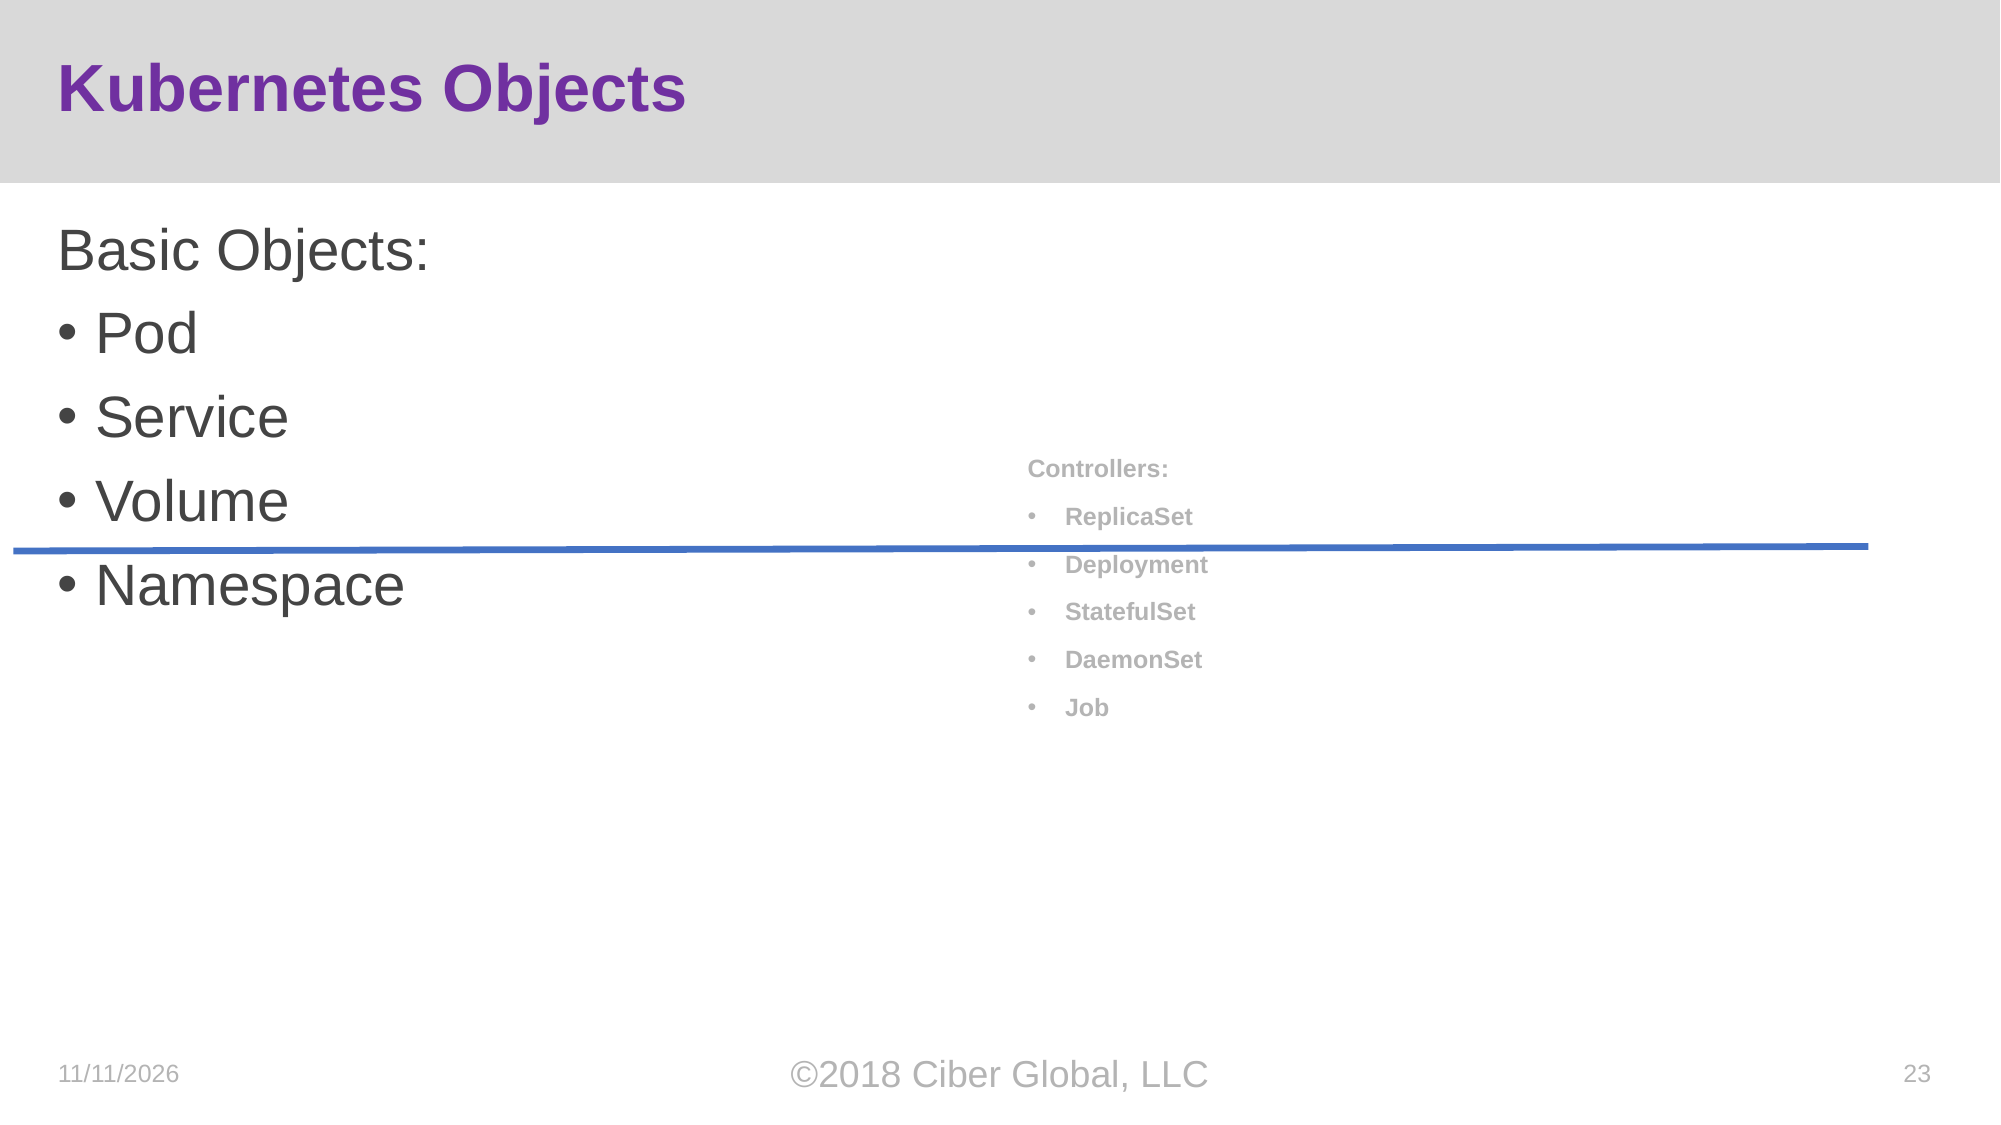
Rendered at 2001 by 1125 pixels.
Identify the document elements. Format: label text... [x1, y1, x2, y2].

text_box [13, 546, 1869, 551]
list Controllers: ReplicaSet Deployment StatefulSet DaemonSet Job [1012, 212, 1947, 1014]
list Basic Objects: Pod Service Volume Namespace [42, 553, 988, 1014]
list Basic Objects: Pod Service Volume Namespace [42, 212, 988, 546]
footer ©2018 Ciber Global, LLC [662, 1042, 1338, 1103]
title Kubernetes Objects [42, 0, 1947, 183]
slide_number 23 [1412, 1042, 1947, 1103]
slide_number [42, 1042, 588, 1103]
